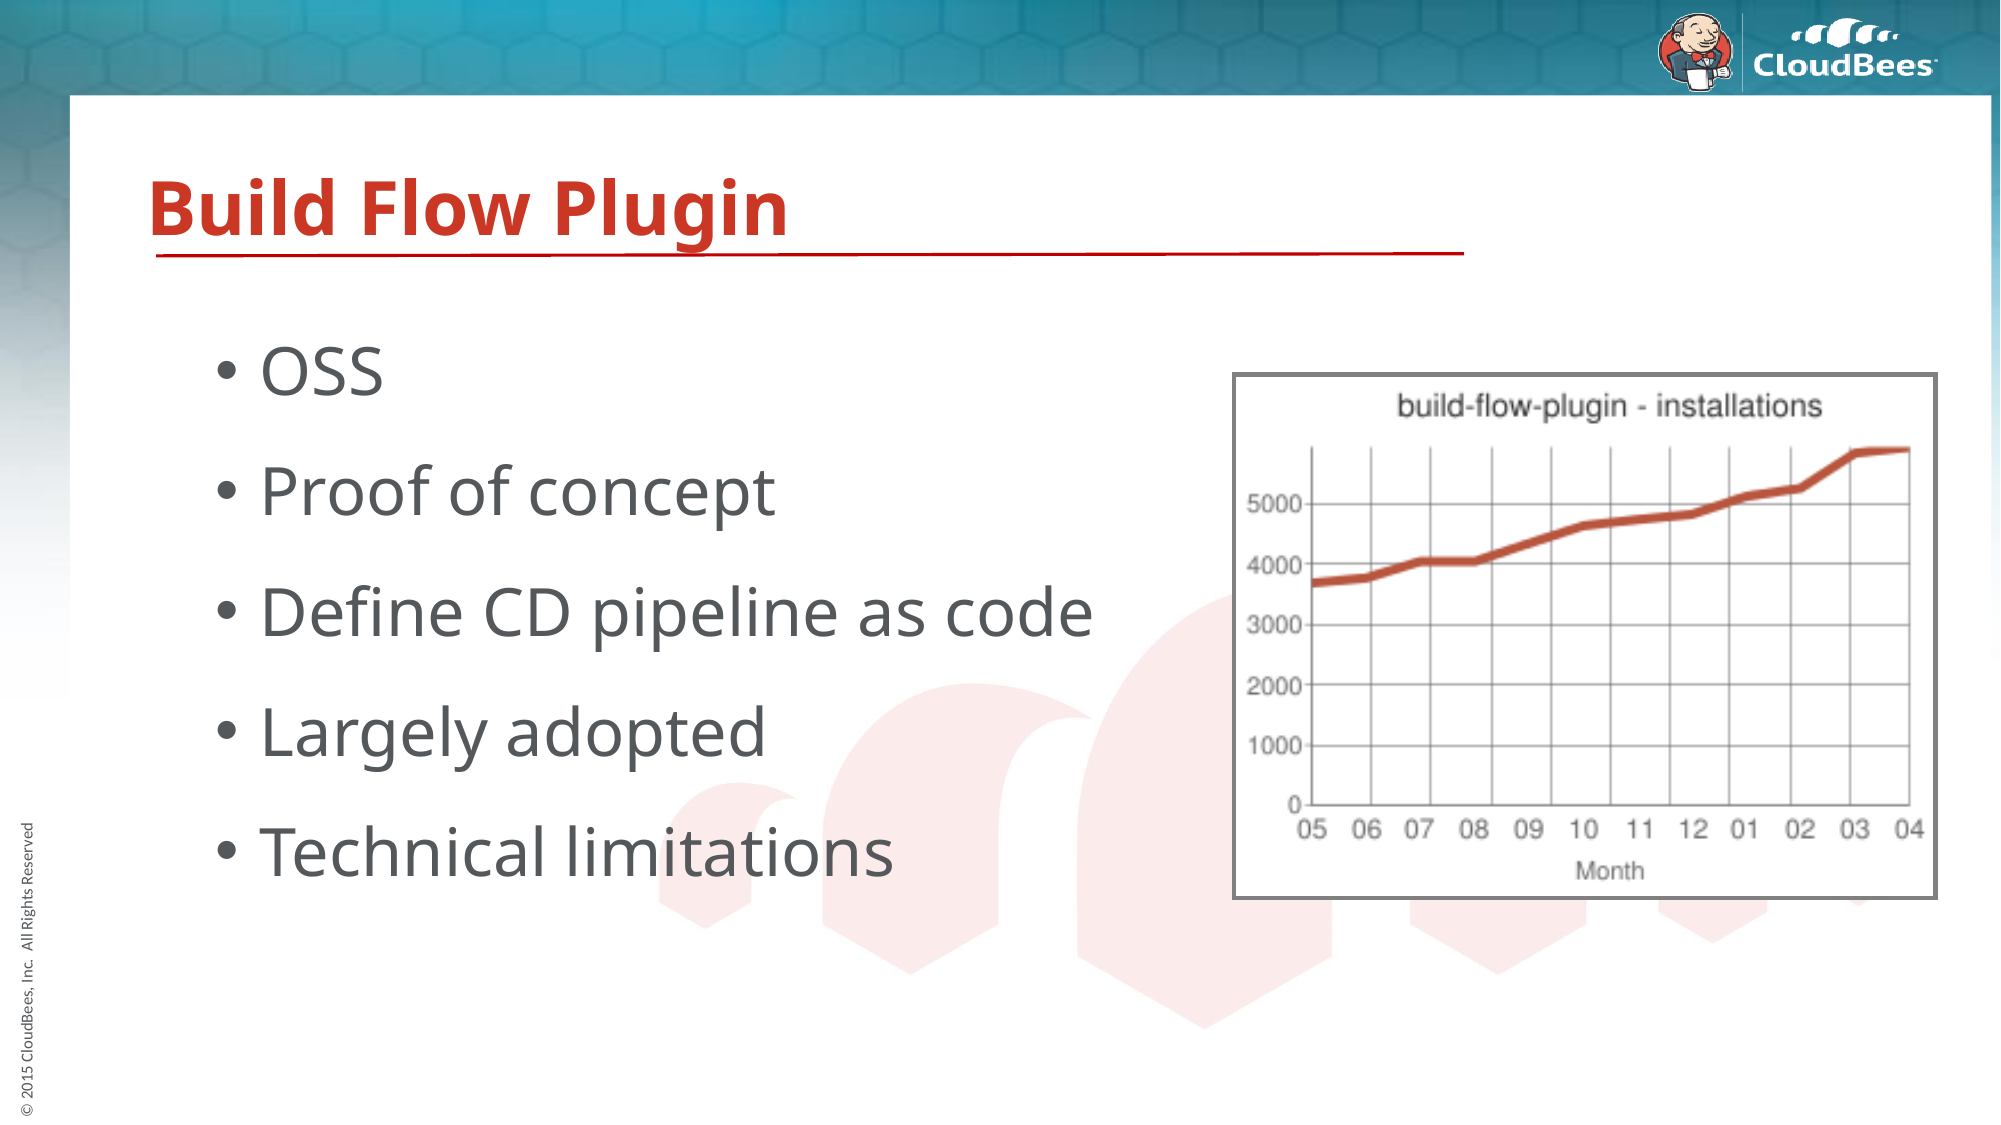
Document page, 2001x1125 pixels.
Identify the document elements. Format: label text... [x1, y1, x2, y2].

list OSS Proof of concept Define CD pipeline as code Largely adopted Technical limitations [199, 273, 1115, 1017]
picture [624, 559, 1939, 1052]
title Build Flow Plugin [130, 136, 1932, 275]
picture [1235, 376, 1934, 897]
picture [0, 0, 2001, 1125]
